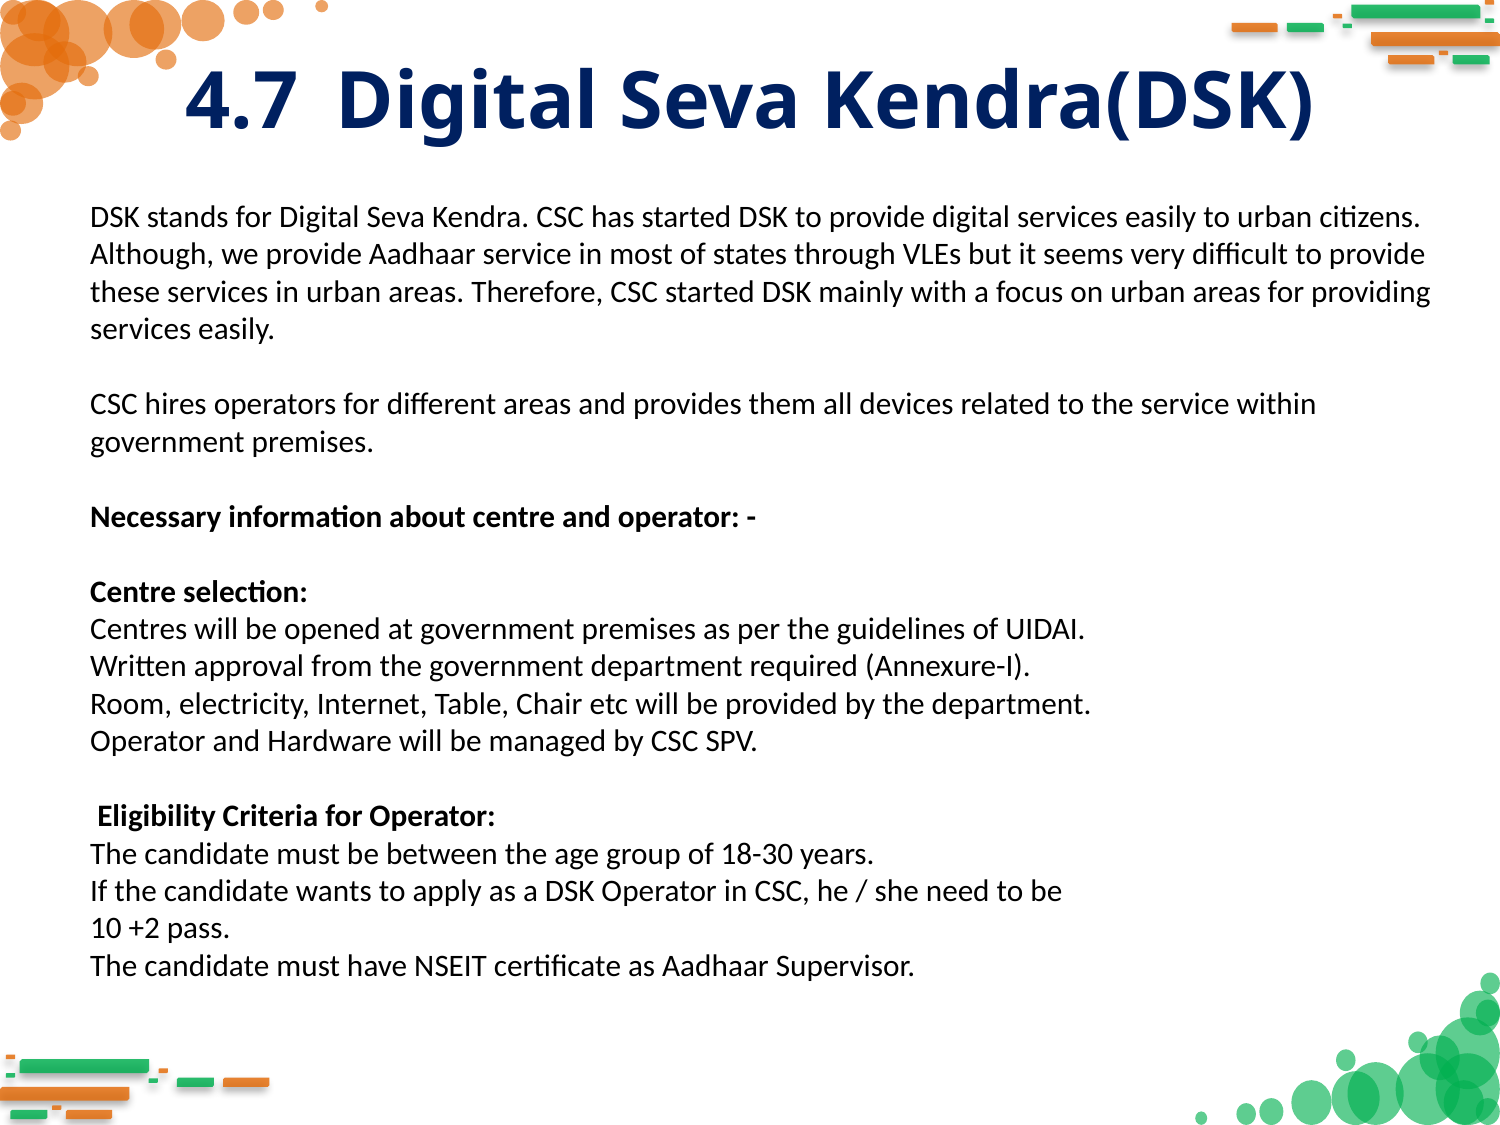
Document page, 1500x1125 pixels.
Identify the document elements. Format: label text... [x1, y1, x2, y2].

title 4.7 Digital Seva Kendra(DSK) [75, 45, 1425, 233]
text_box DSK stands for Digital Seva Kendra. CSC has started DSK to provide digital services easily to urban citizens. Although, we provide Aadhaar service in most of states through VLEs but it seems very difficult to provide these services in urban areas. Therefore, CSC started DSK mainly with a focus on urban areas for providing services easily. CSC hires operators for different areas and provides them all devices related to the service within government premises. Necessary information about centre and operator: - Centre selection: Centres will be opened at government premises as per the guidelines of UIDAI. Written approval from the government department required (Annexure-I). Room, electricity, Internet, Table, Chair etc will be provided by the department. Operator and Hardware will be managed by CSC SPV. Eligibility Criteria for Operator: The candidate must be between the age group of 18-30 years. If the candidate wants to apply as a DSK Operator in CSC, he / she need to be 10 +2 pass. The candidate must have NSEIT certificate as Aadhaar Supervisor. [81, 192, 1465, 1025]
